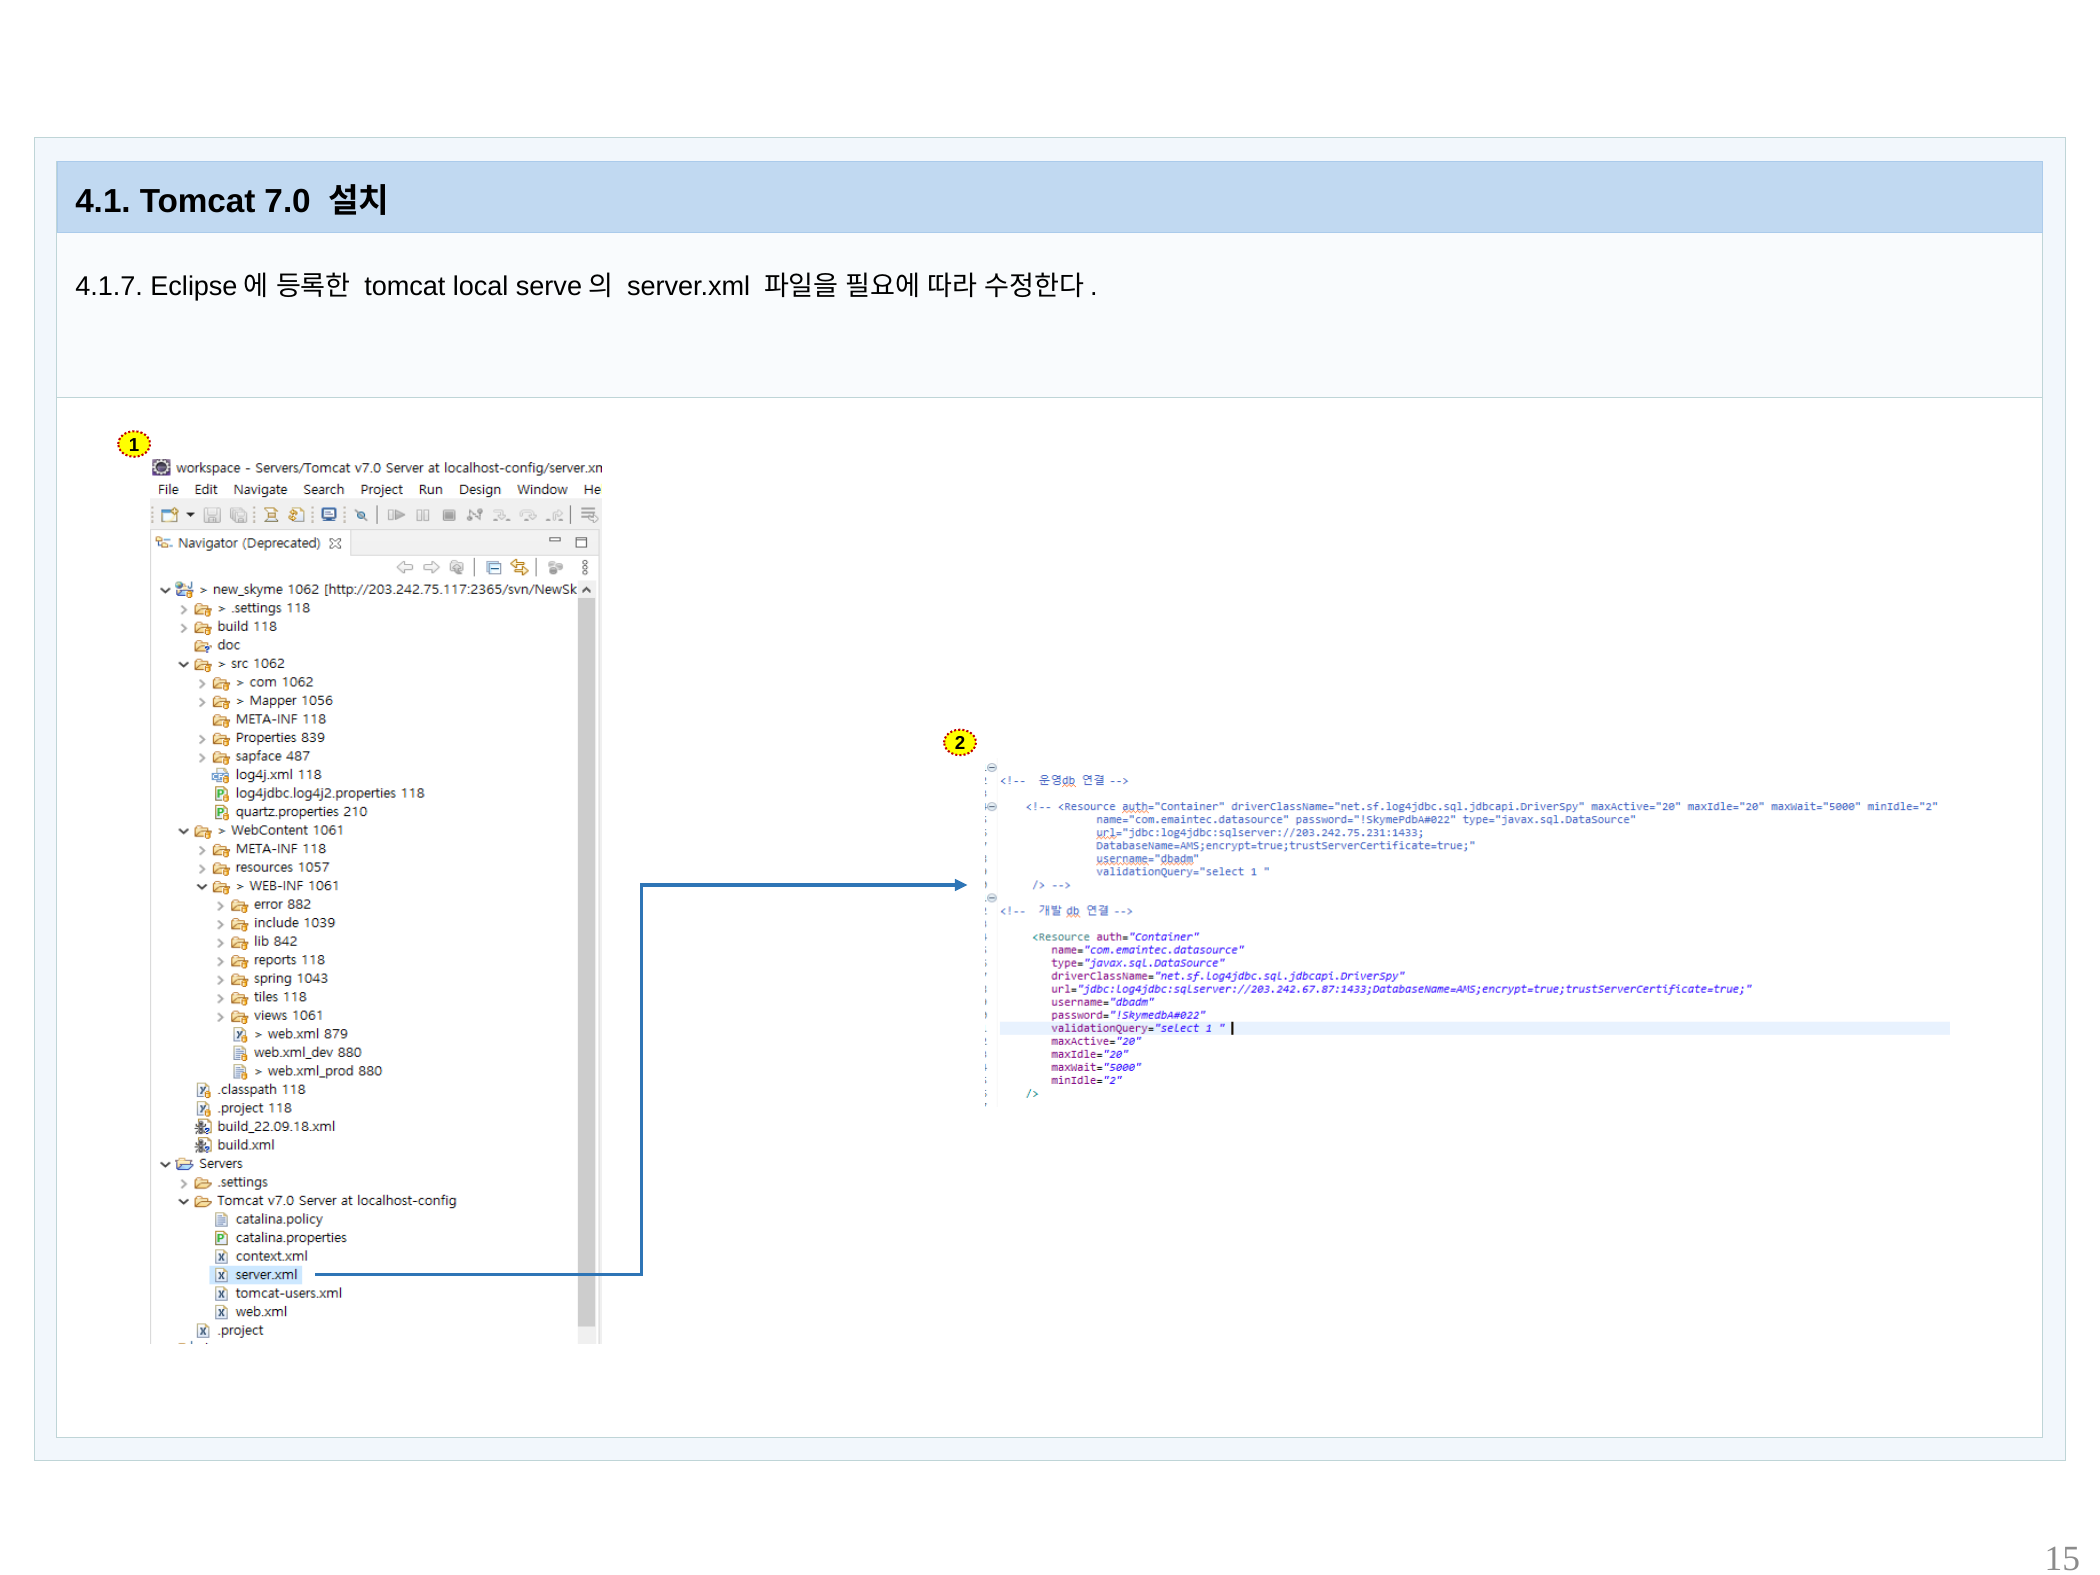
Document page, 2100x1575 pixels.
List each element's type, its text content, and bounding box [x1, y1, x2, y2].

text_box 4.1. Tomcat 7.0 설치 [57, 160, 2043, 233]
picture [149, 456, 602, 1344]
slide_number 15 [1611, 1536, 2100, 1575]
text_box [315, 884, 968, 1275]
text_box 2 [943, 728, 977, 757]
picture [985, 758, 1950, 1107]
text_box 1 [117, 430, 152, 458]
text_box 4.1.7. Eclipse에 등록한 tomcat local serve의 server.xml 파일을 필요에 따라 수정한다. [57, 250, 2043, 363]
